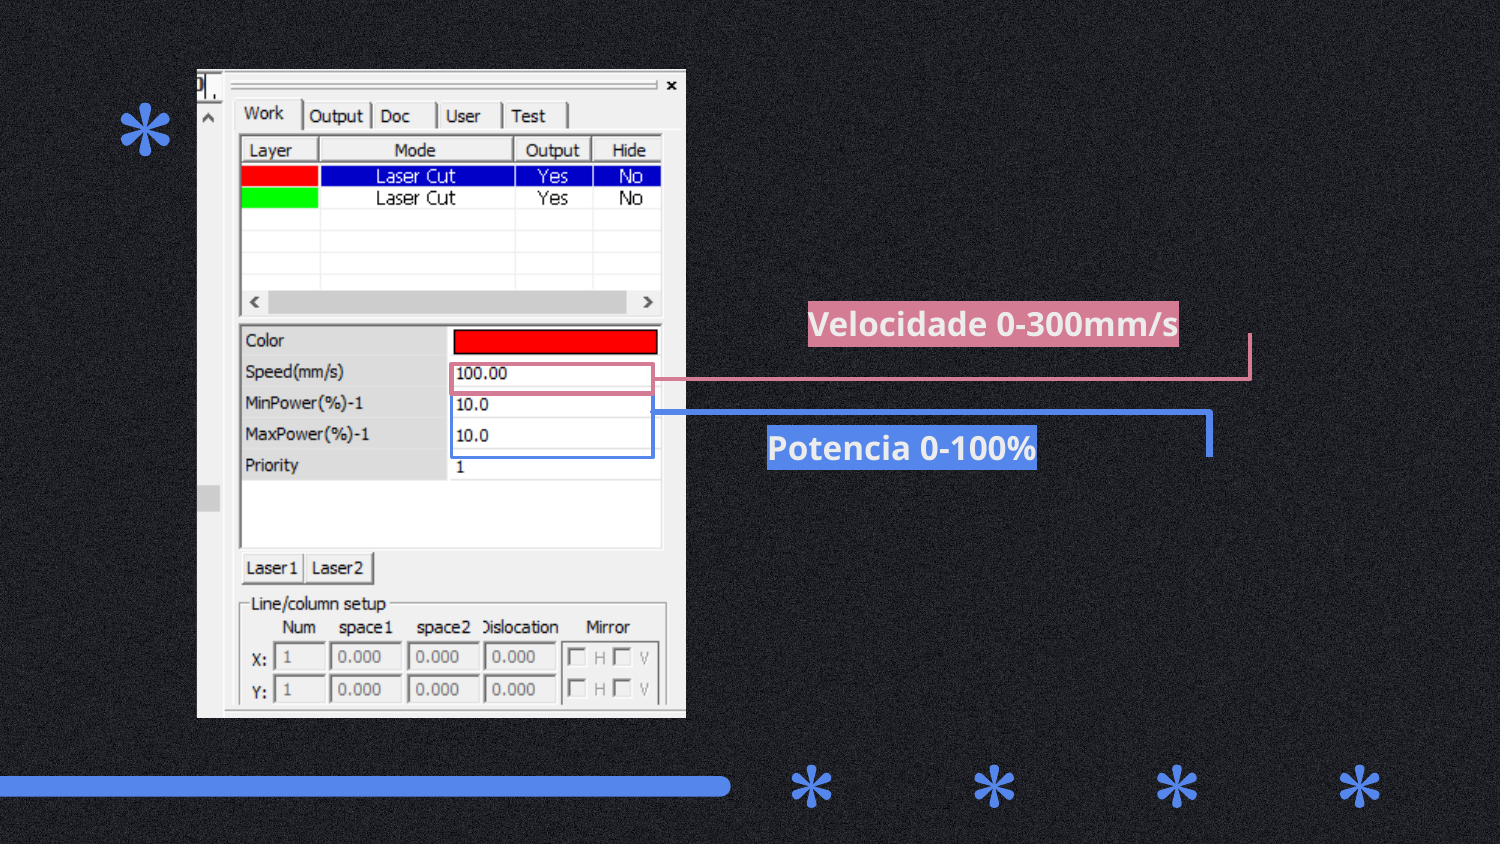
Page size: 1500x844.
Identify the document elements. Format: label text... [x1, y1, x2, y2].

picture [0, 0, 1500, 844]
subtitle Potencia 0-100% [751, 415, 1210, 502]
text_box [652, 332, 793, 380]
subtitle Velocidade 0-300mm/s [792, 288, 1251, 377]
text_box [652, 412, 752, 458]
